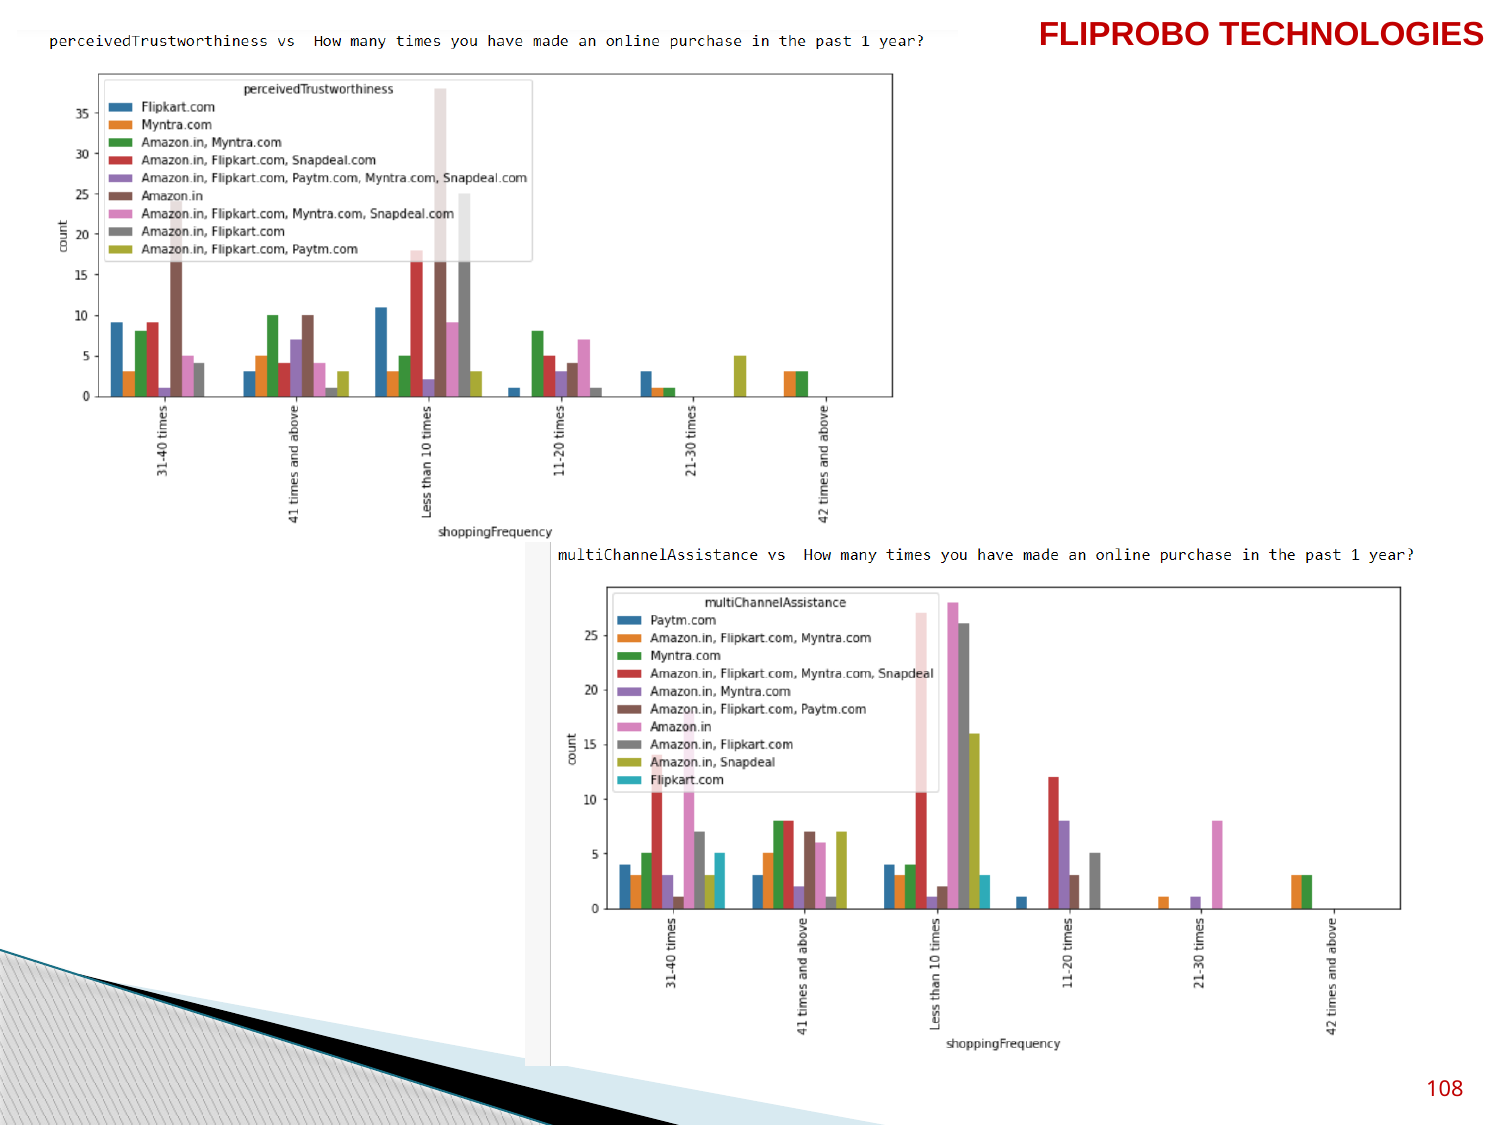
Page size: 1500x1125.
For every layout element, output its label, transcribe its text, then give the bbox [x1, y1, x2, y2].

slide_number 108 [1399, 1051, 1479, 1112]
picture [17, 30, 1467, 1067]
footer FLIPROBO TECHNOLOGIES [838, 0, 1500, 60]
